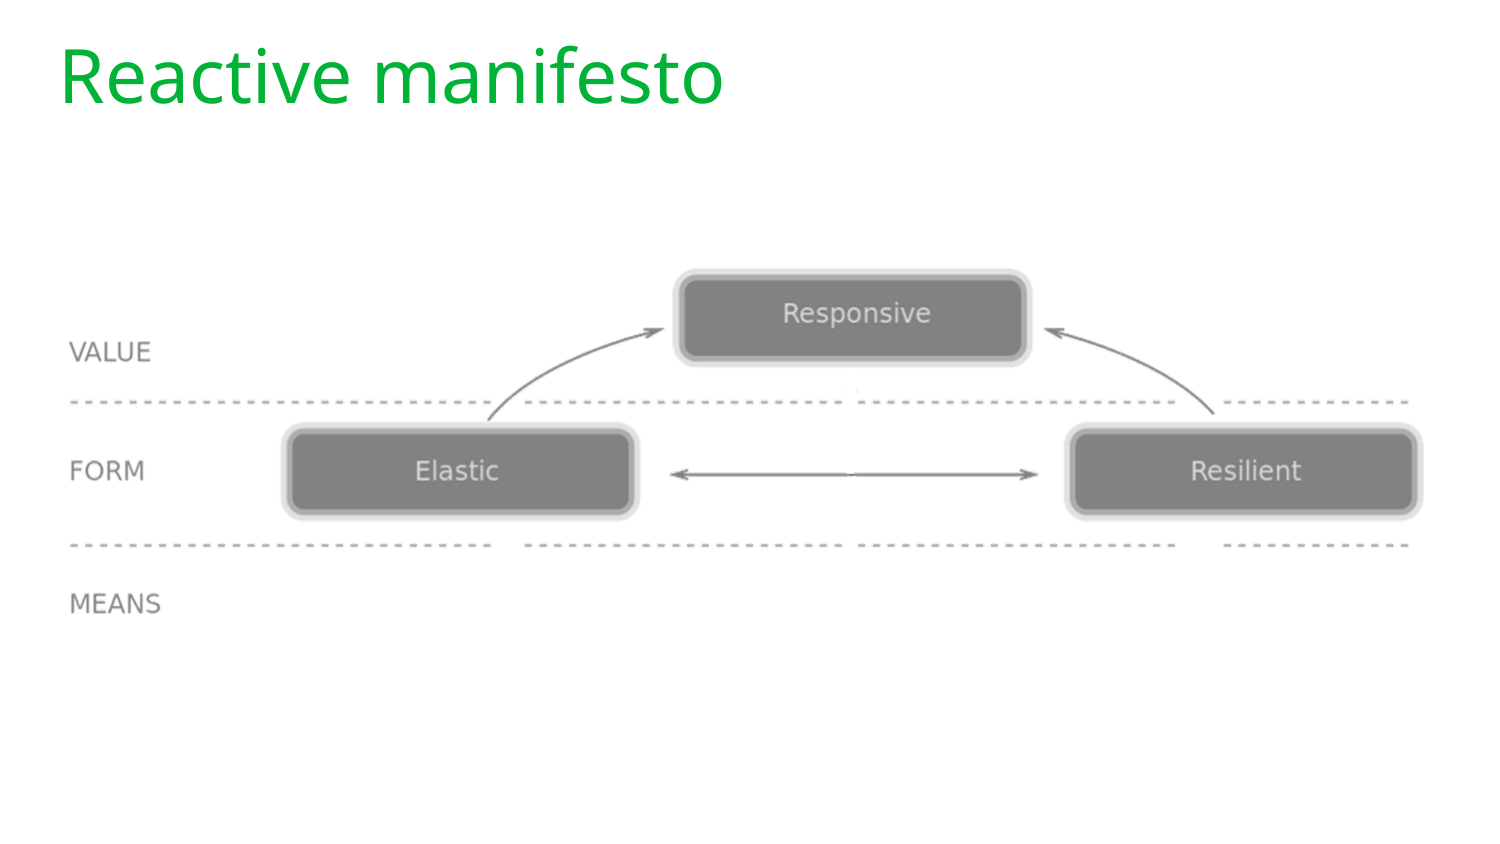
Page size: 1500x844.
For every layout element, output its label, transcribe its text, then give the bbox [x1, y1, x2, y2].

title Reactive manifesto [59, 28, 1432, 119]
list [58, 259, 1432, 685]
